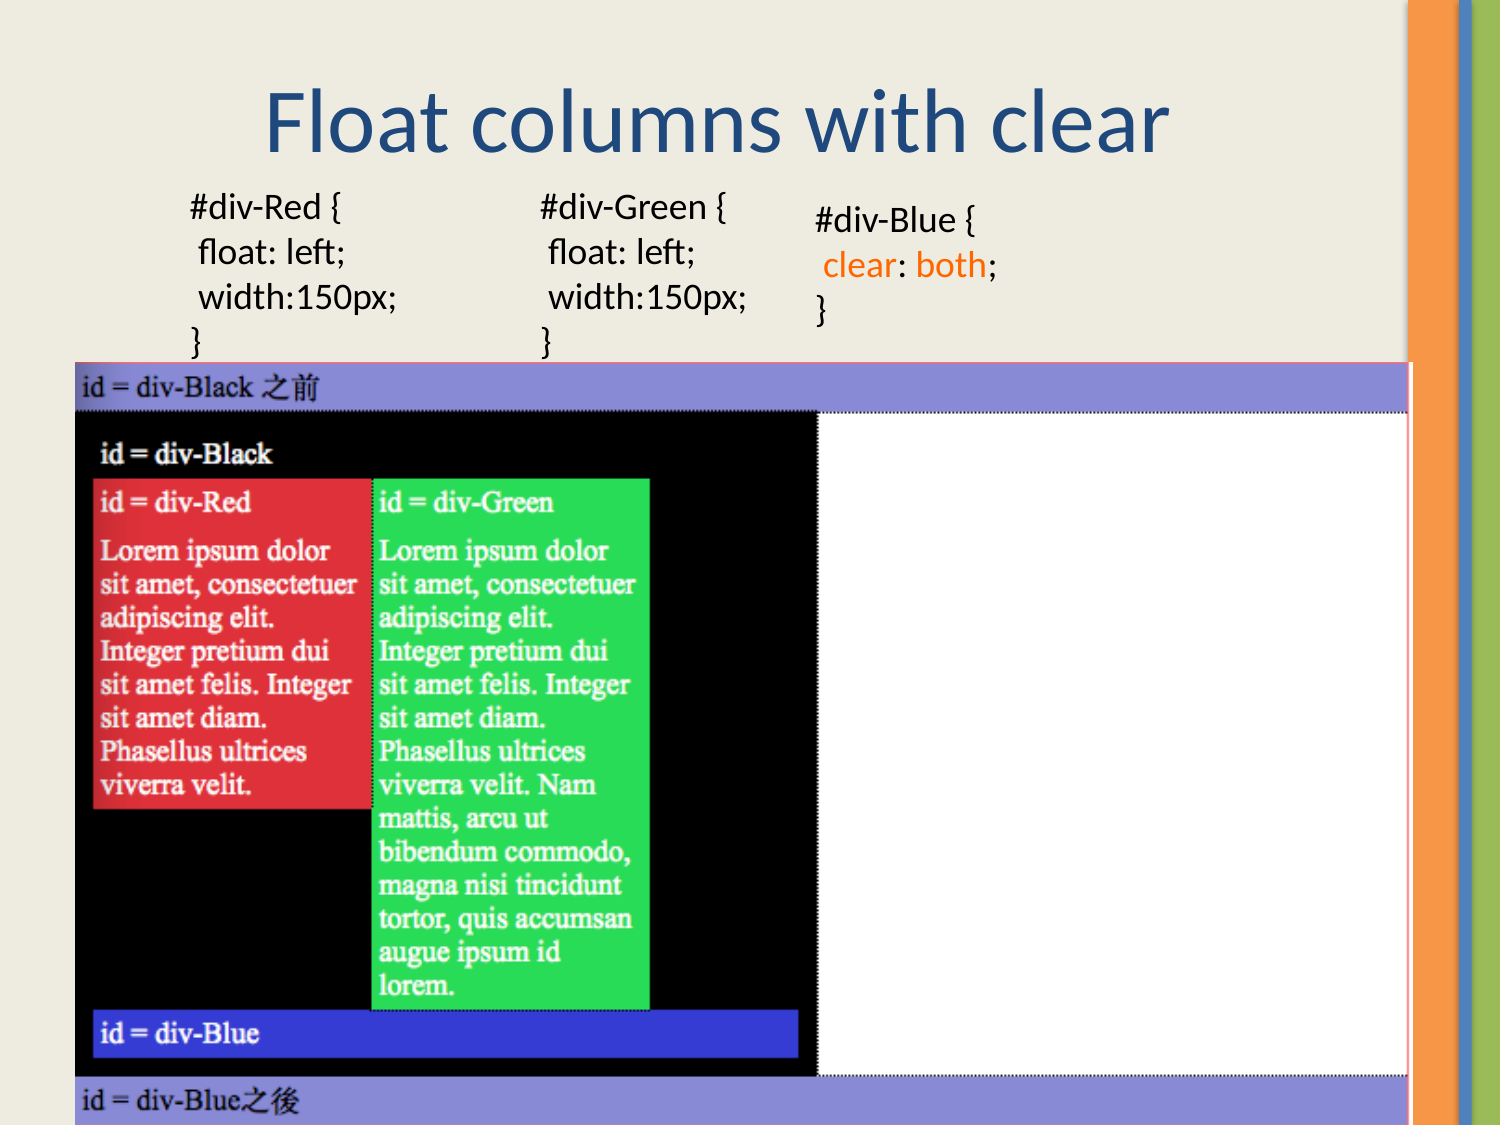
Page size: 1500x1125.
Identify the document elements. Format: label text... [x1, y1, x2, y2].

title Float columns with clear [75, 45, 1363, 188]
picture [74, 362, 1413, 1125]
text_box #div-Blue { clear: both; } [799, 187, 1500, 338]
text_box #div-Red { float: left; width:150px; } [174, 174, 524, 360]
text_box #div-Green { float: left; width:150px; } [524, 174, 1275, 360]
